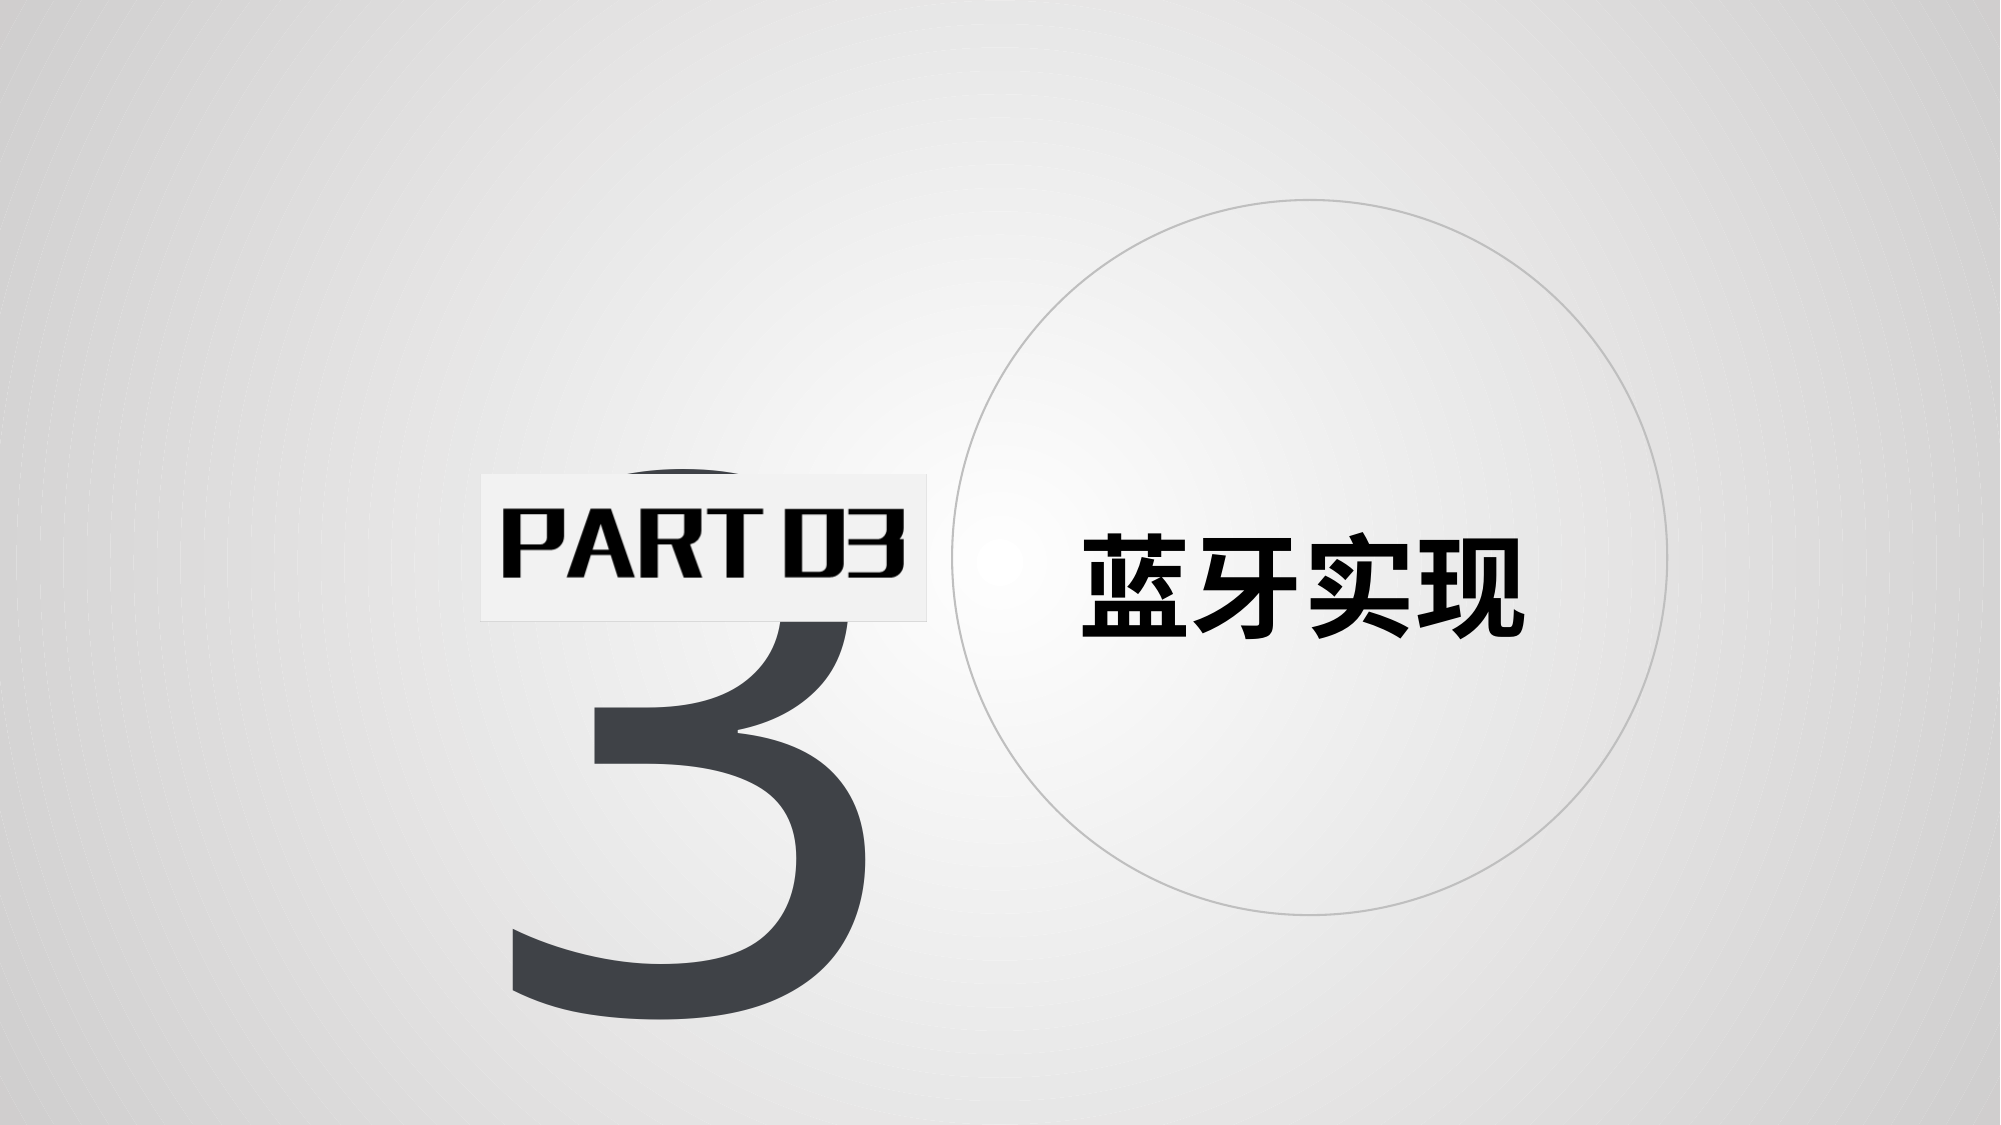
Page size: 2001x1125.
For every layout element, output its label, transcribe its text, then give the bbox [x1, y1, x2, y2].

text_box [953, 198, 1669, 917]
text_box 蓝牙实现 [1063, 442, 1644, 660]
text_box 3 [324, 0, 1064, 1125]
picture [453, 474, 953, 639]
